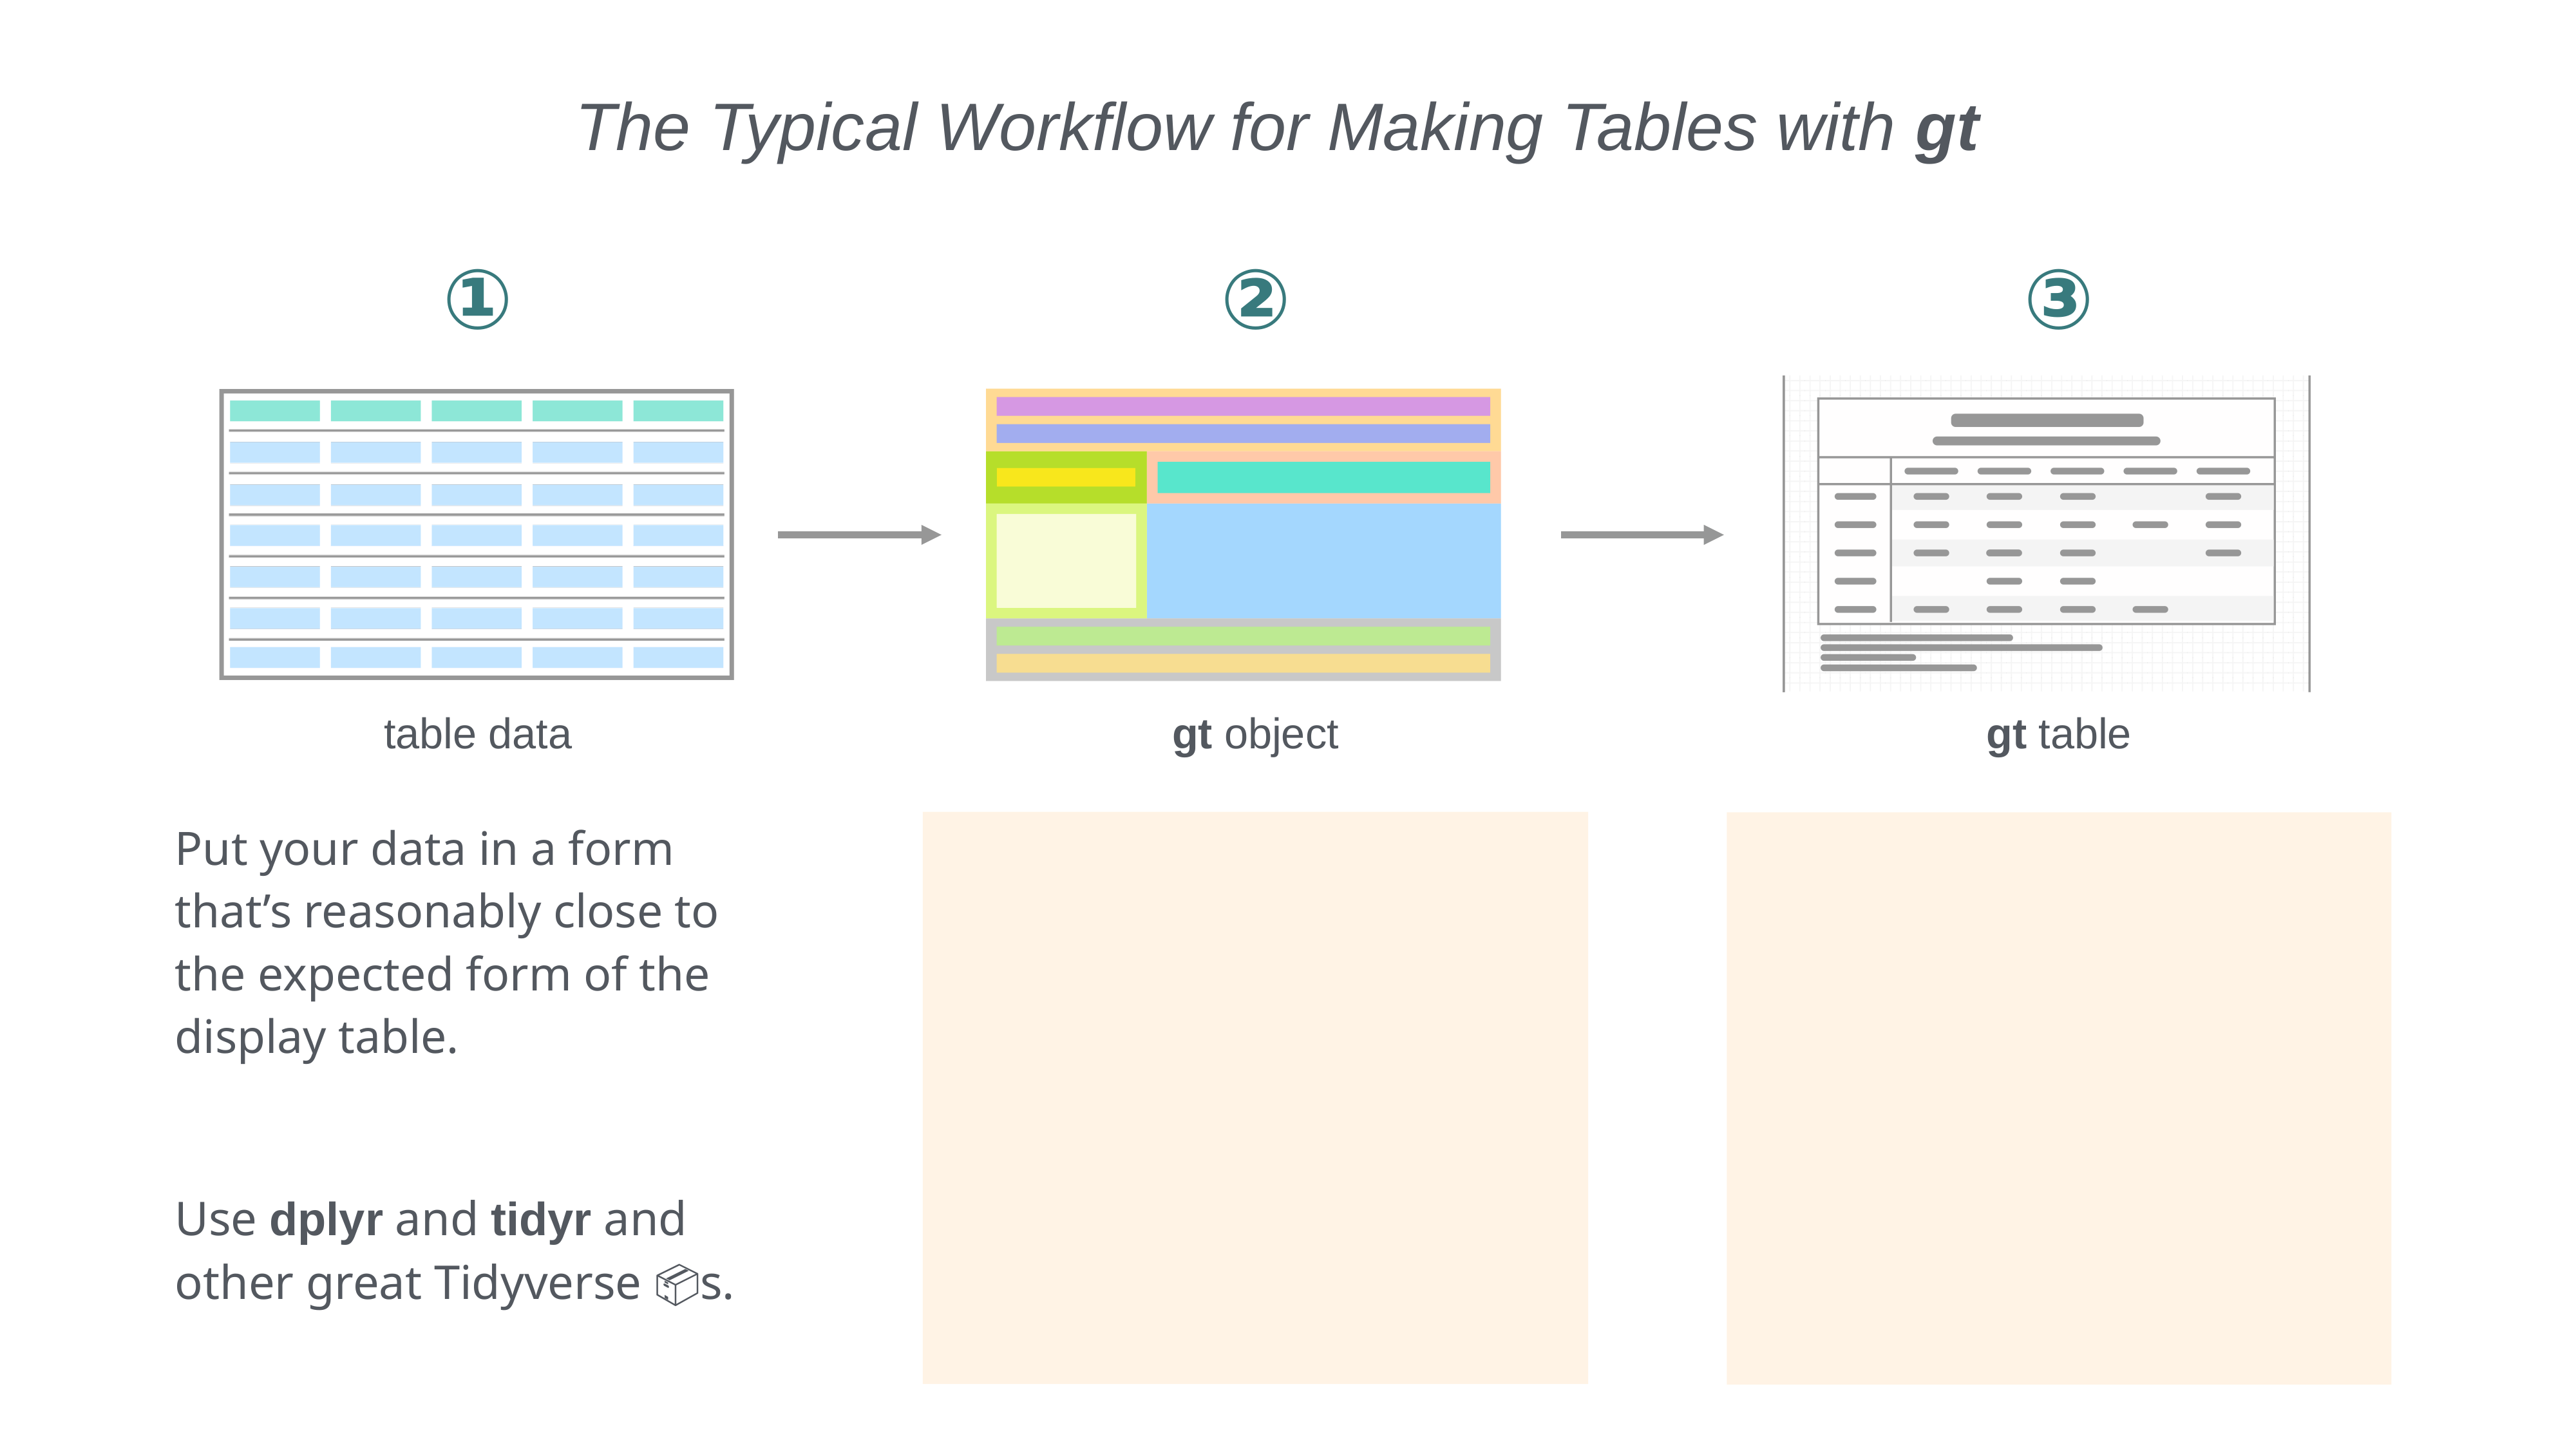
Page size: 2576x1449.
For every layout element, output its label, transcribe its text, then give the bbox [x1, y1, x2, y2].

text_box gt object [1101, 703, 1410, 765]
text_box [922, 811, 1589, 1385]
text_box gt table [1904, 703, 2214, 765]
text_box Use dplyr and tidyr and other great Tidyverse 📦s. [169, 1179, 786, 1320]
text_box [1727, 812, 2392, 1385]
text_box The Typical Workflow for Making Tables with gt [131, 81, 2441, 173]
text_box Put your data in a form that’s reasonably close to the expected form of the display table. [169, 810, 786, 1073]
text_box table data [323, 703, 632, 765]
text_box ① [169, 236, 786, 364]
text_box ③ [1750, 236, 2368, 364]
text_box ② [947, 236, 1564, 364]
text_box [218, 375, 2311, 694]
